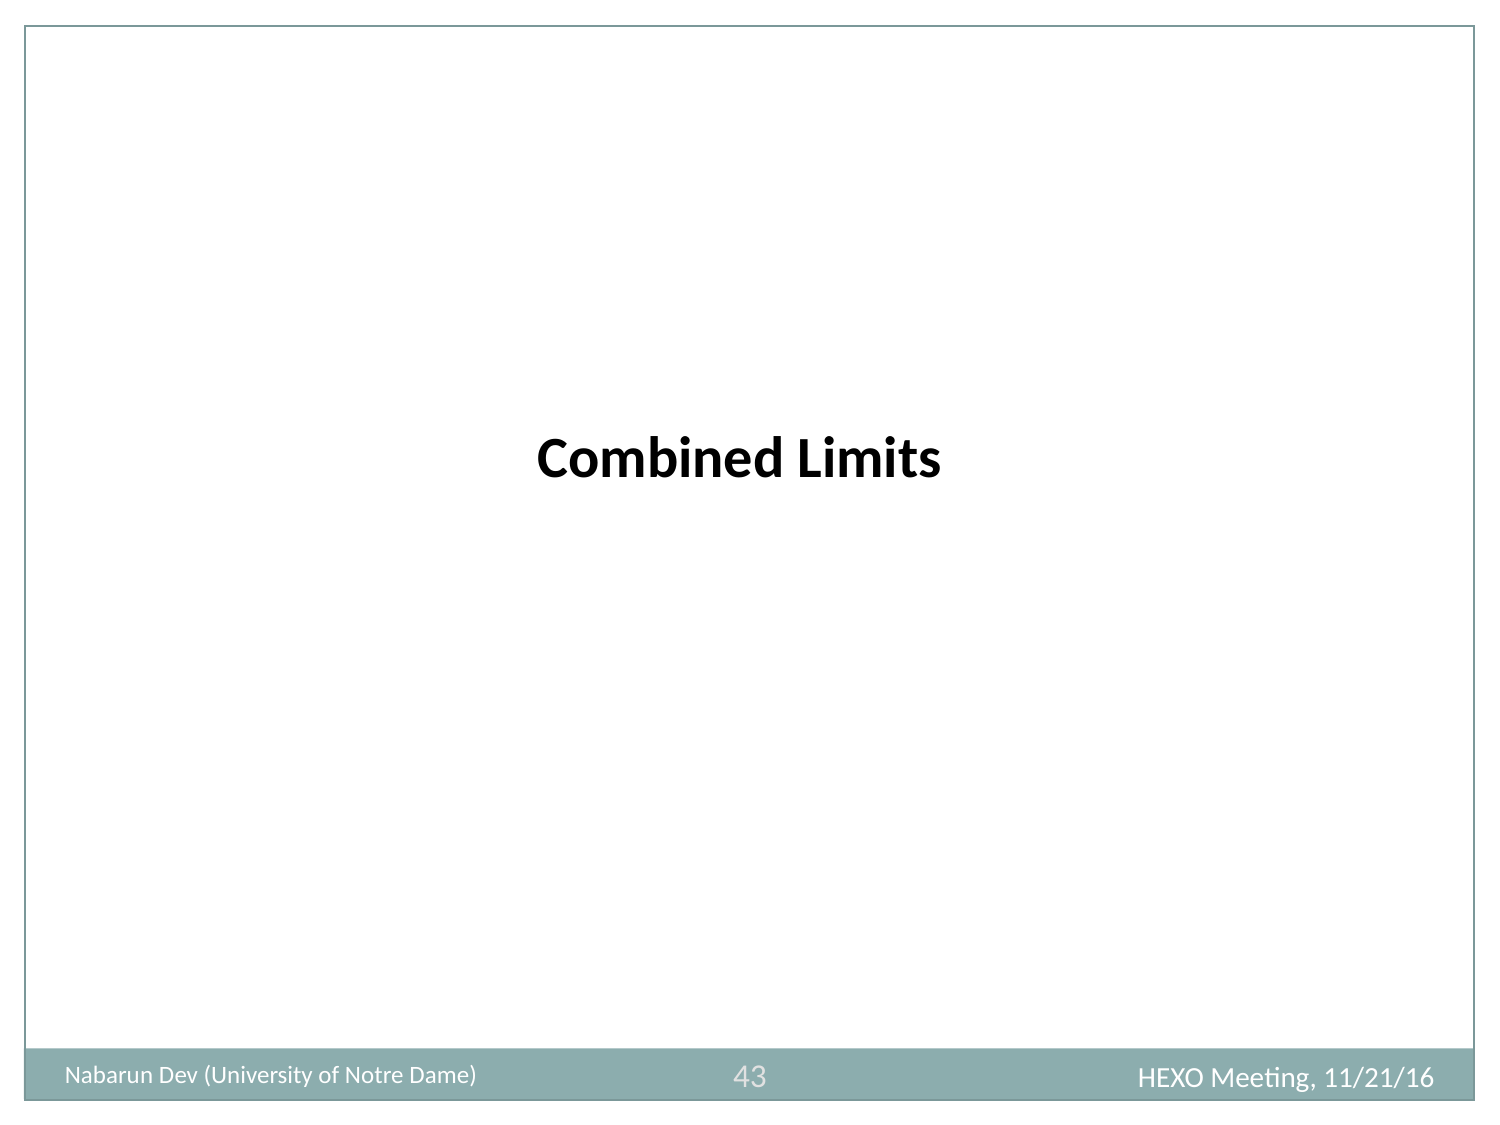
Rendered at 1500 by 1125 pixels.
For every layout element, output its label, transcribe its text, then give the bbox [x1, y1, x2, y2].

text_box Combined Limits [522, 412, 1450, 497]
slide_number 43 [699, 1037, 800, 1110]
footer Nabarun Dev (University of Notre Dame) [50, 1051, 638, 1112]
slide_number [950, 1050, 1450, 1111]
